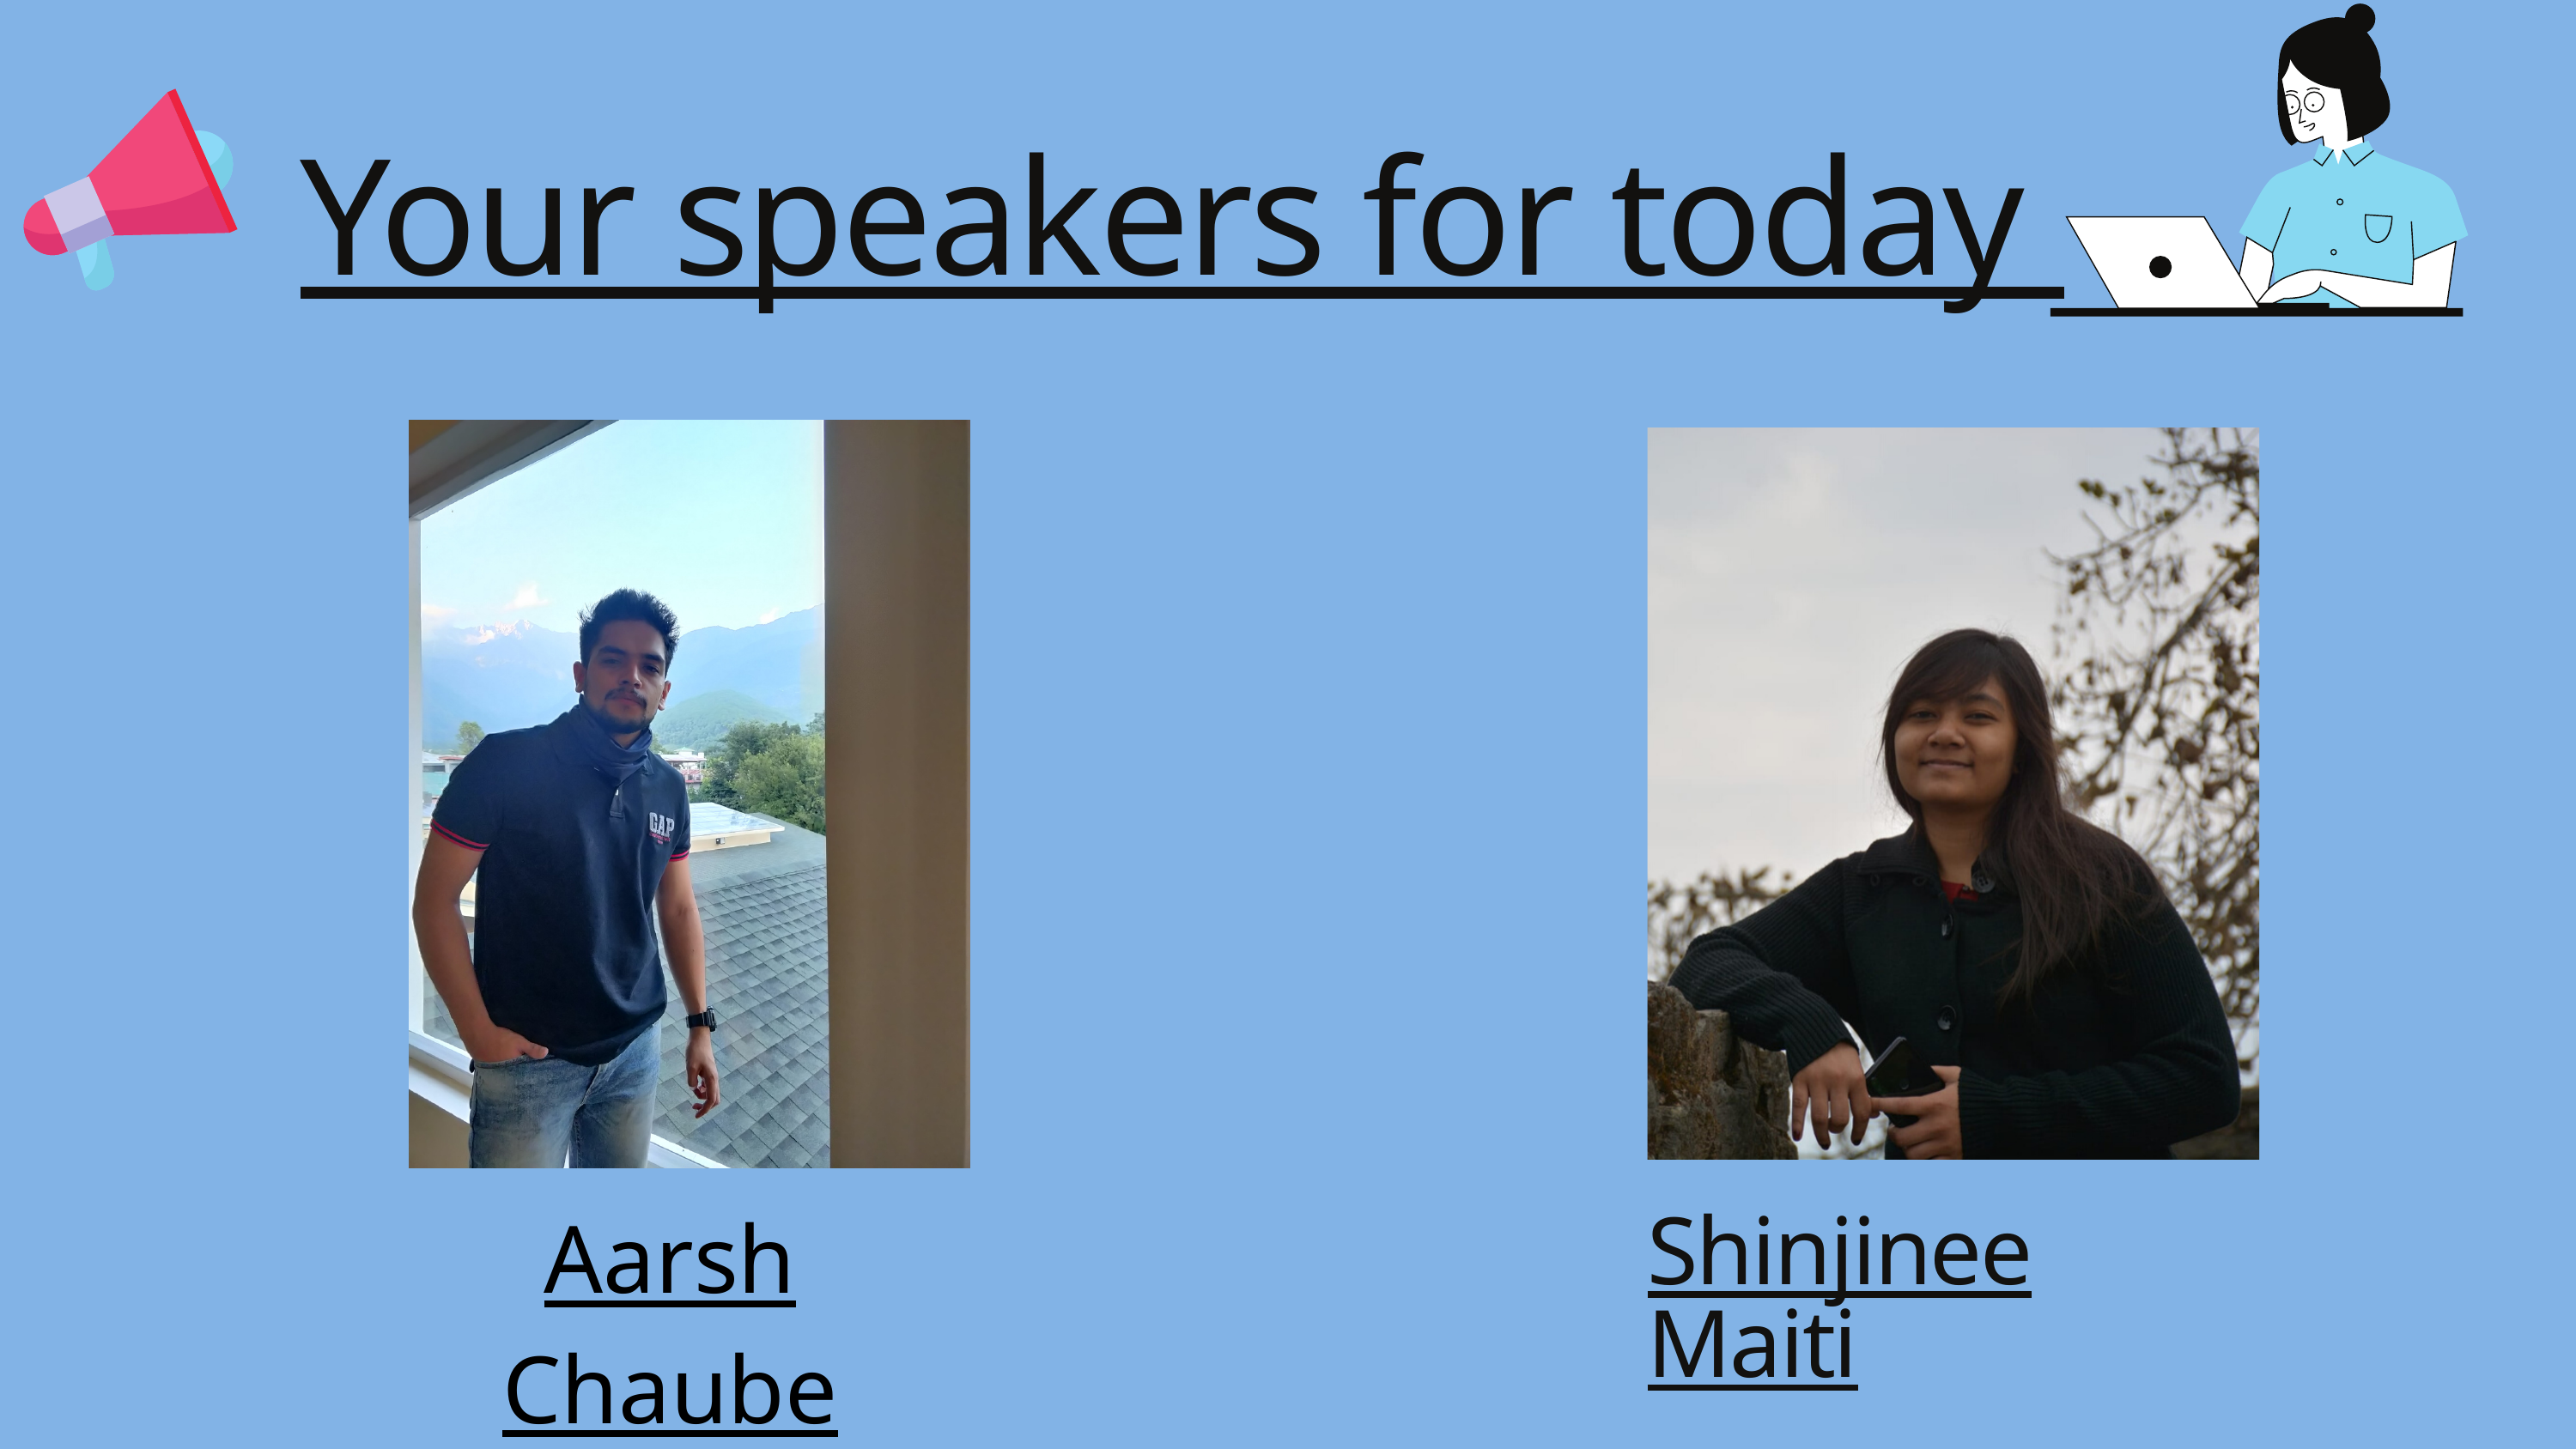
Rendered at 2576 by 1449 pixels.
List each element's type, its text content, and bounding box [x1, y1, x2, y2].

picture [19, 88, 239, 294]
picture [409, 420, 970, 1168]
picture [1647, 427, 2260, 1161]
picture [2050, 3, 2469, 317]
text_box Your speakers for today [300, 146, 2045, 307]
text_box Aarsh Chaube [370, 1181, 970, 1442]
text_box Shinjinee Maiti [1647, 1210, 2232, 1396]
